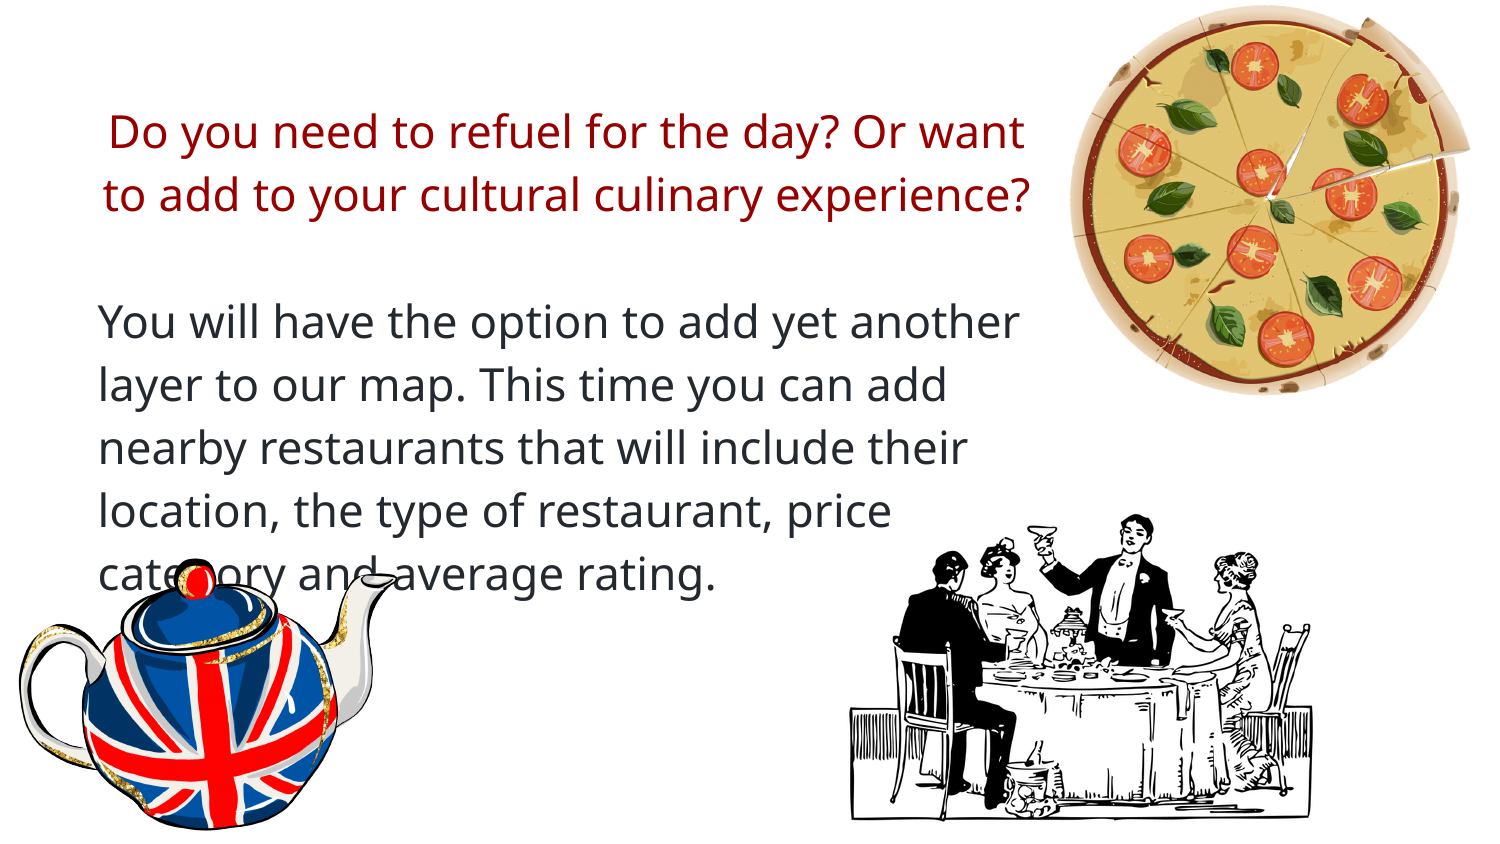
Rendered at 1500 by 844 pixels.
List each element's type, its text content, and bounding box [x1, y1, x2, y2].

text_box Do you need to refuel for the day? Or want to add to your cultural culinary experience? You will have the option to add yet another layer to our map. This time you can add nearby restaurants that will include their location, the type of restaurant, price category and average rating. [82, 0, 1051, 748]
picture [1051, 0, 1482, 415]
picture [1, 529, 432, 844]
picture [838, 507, 1321, 828]
